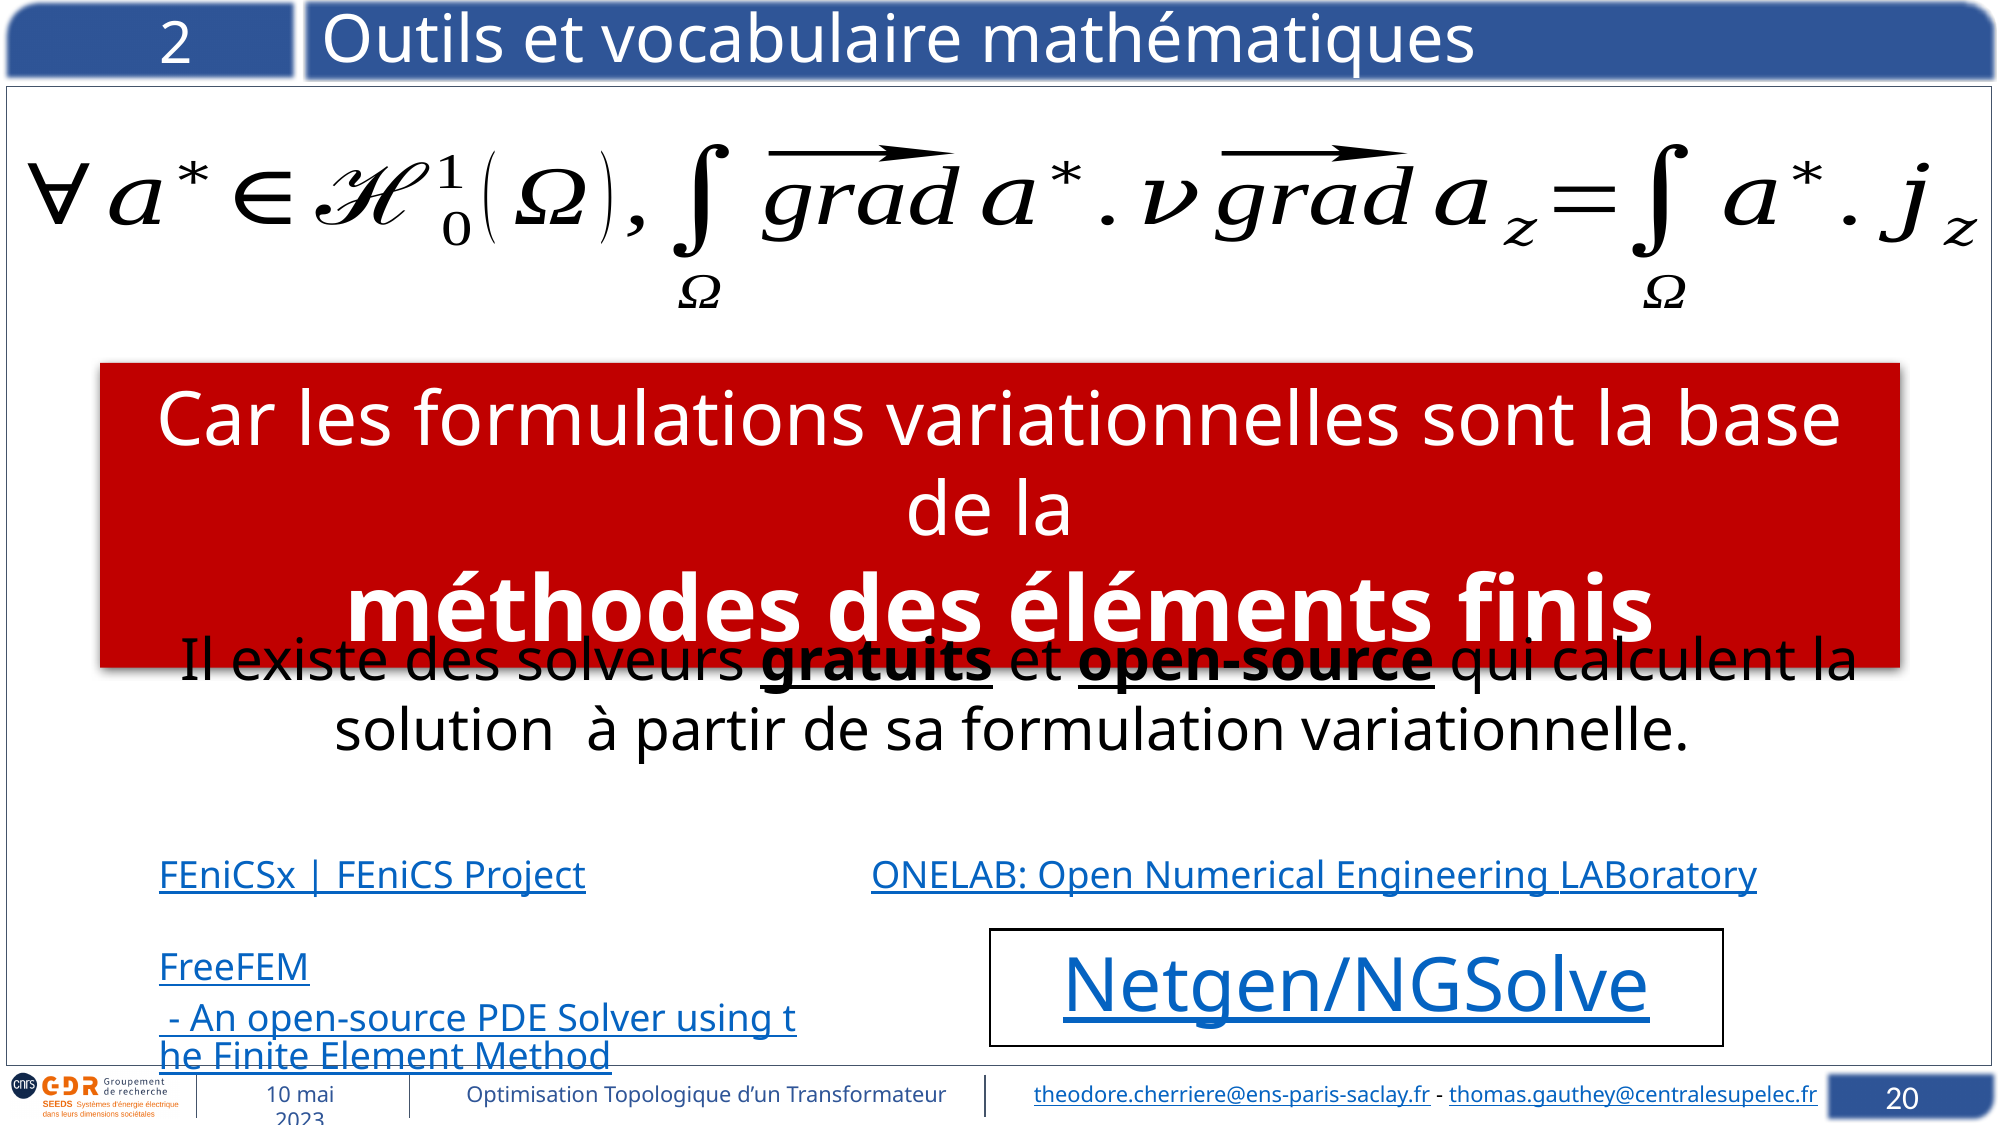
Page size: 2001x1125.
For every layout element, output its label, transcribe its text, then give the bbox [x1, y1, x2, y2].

text_box Car les formulations variationnelles sont la base de la méthodes des éléments finis [100, 362, 1900, 668]
list 2 [55, 5, 297, 84]
text_box Netgen/NGSolve [989, 928, 1724, 1047]
title Outils et vocabulaire mathématiques [307, 0, 1945, 83]
text_box ONELAB: Open Numerical Engineering LABoratory [856, 843, 1857, 909]
slide_number 20 [1870, 1068, 1968, 1125]
text_box FreeFEM - An open-source PDE Solver using the Finite Element Method [143, 935, 821, 1053]
picture [10, 1069, 180, 1119]
text_box FEniCSx | FEniCS Project [143, 843, 821, 909]
